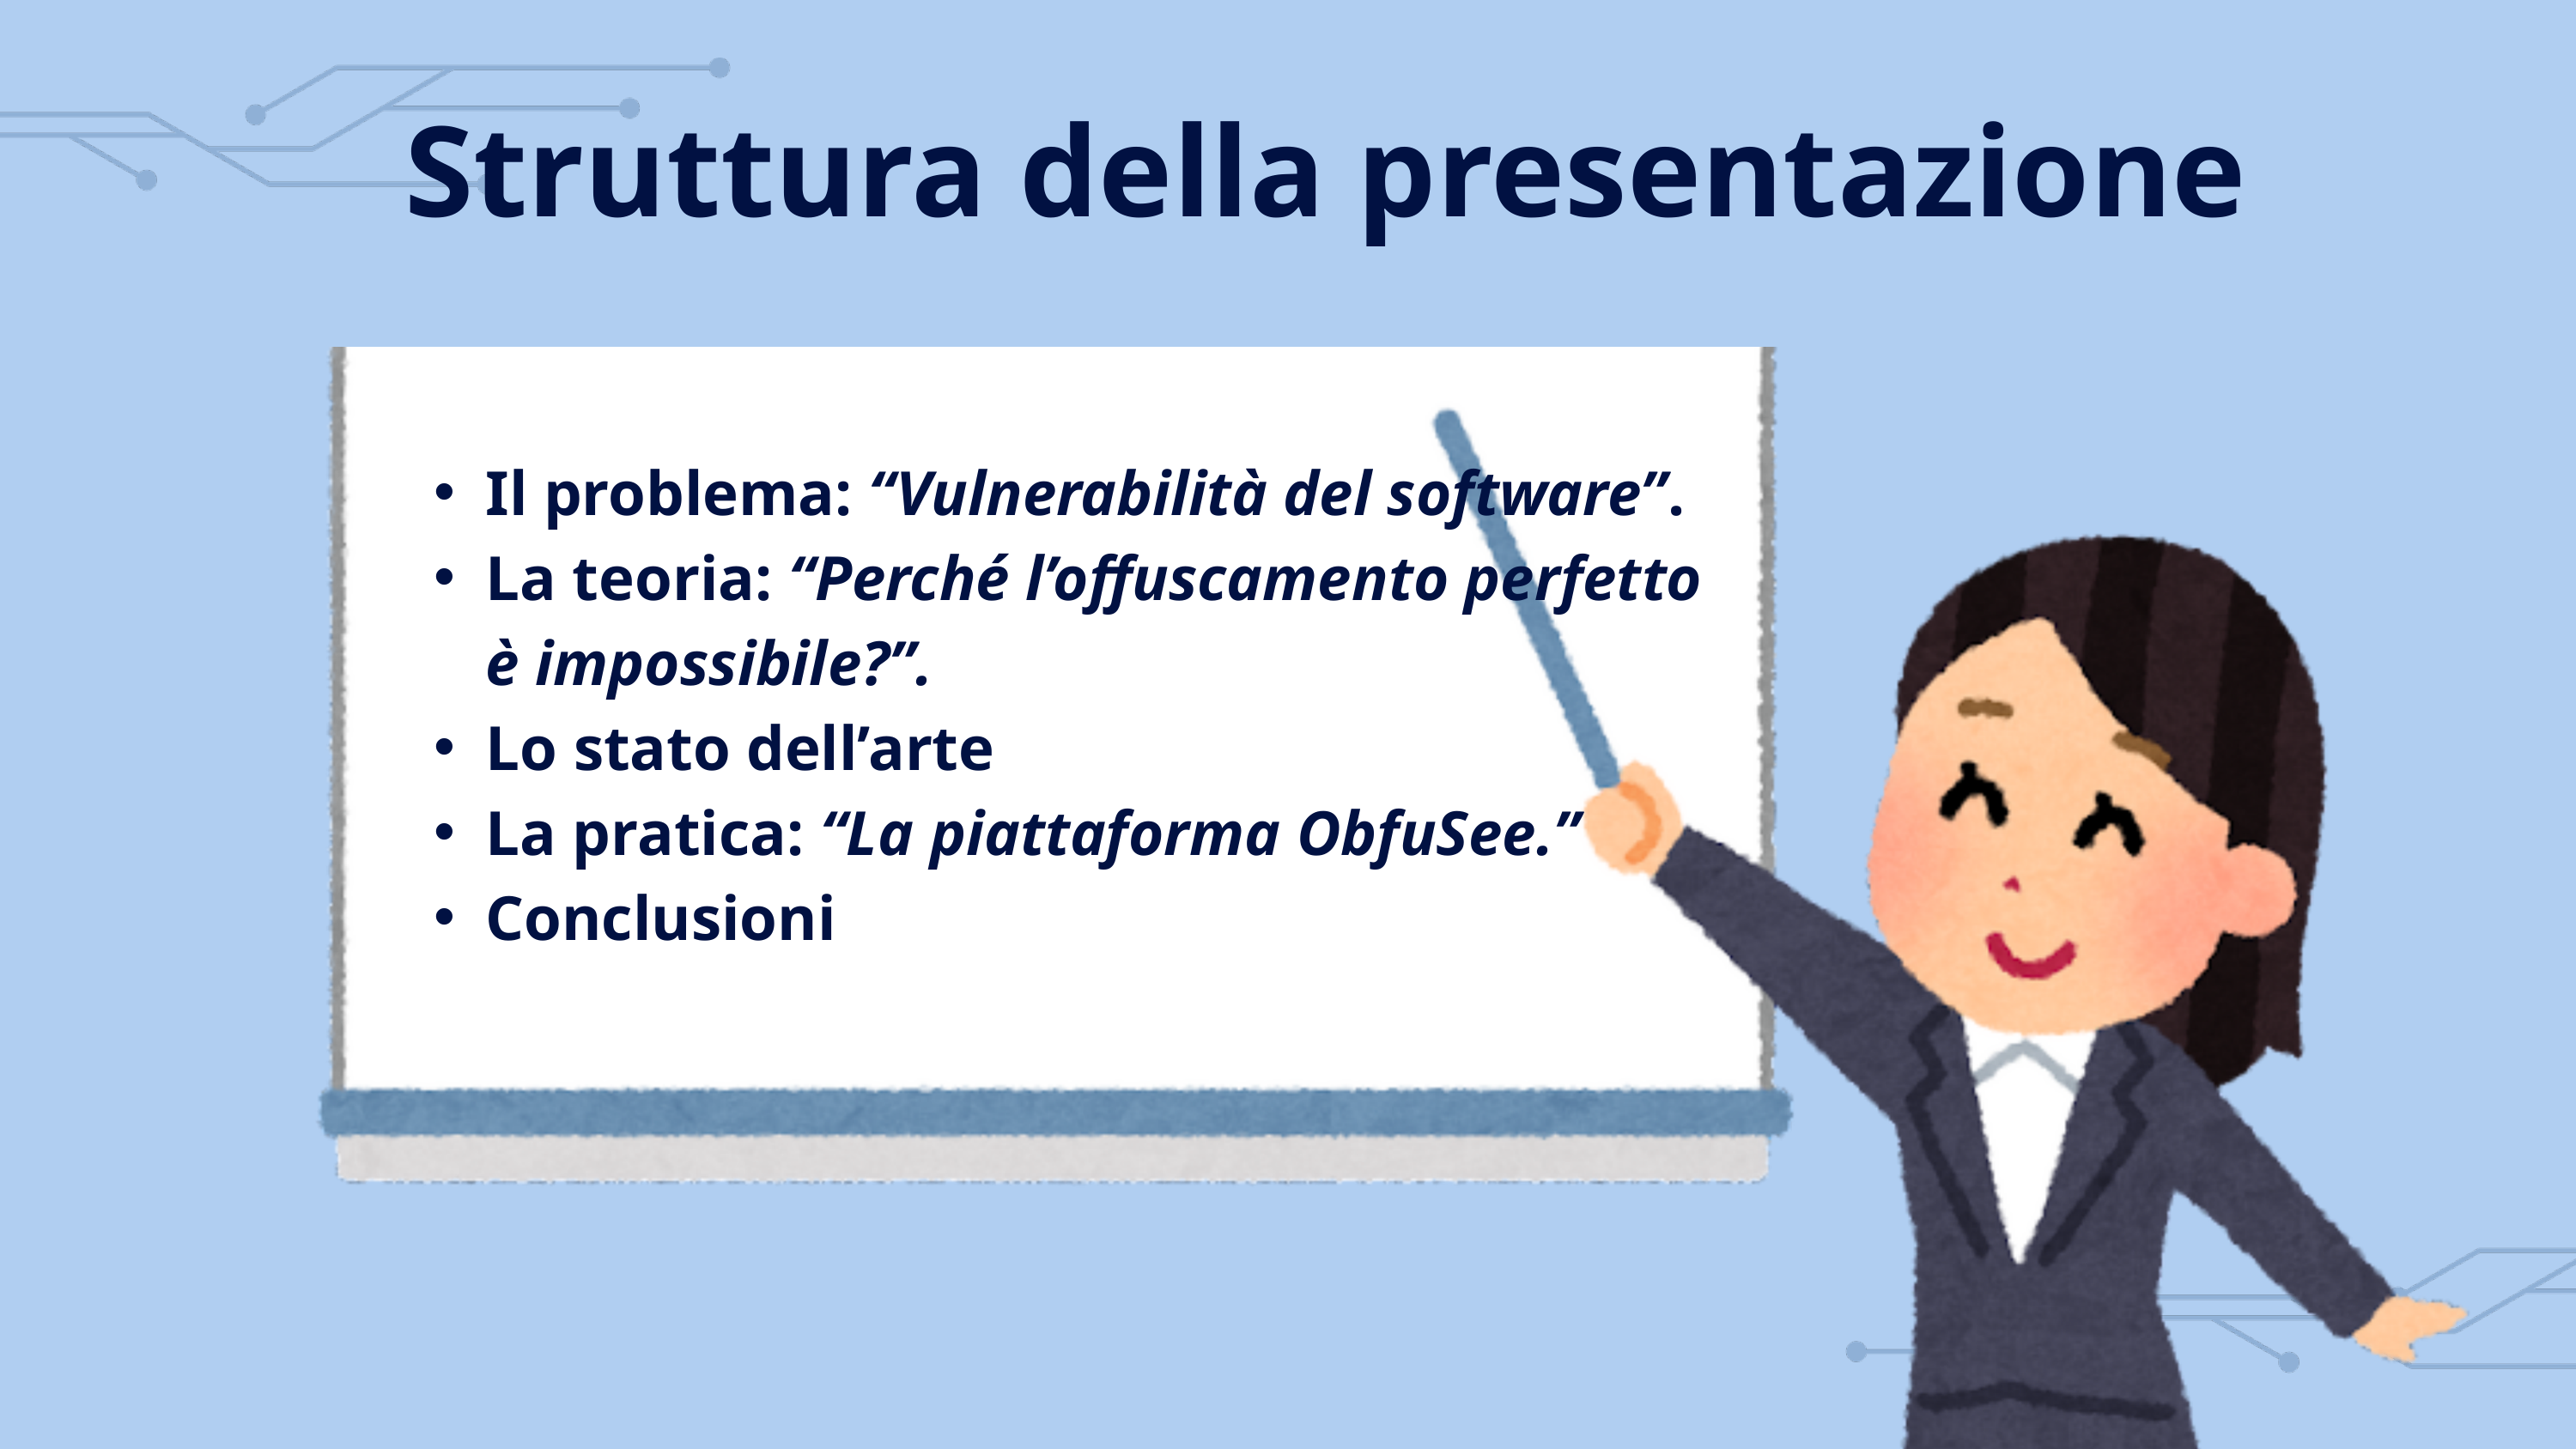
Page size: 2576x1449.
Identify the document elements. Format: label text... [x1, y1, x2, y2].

text_box [0, 58, 732, 209]
text_box [315, 347, 2470, 1449]
text_box Struttura della presentazione [404, 128, 2382, 242]
text_box Il problema: “Vulnerabilità del software”. La teoria: “Perché l’offuscamento perfetto è impossibile?”. Lo stato dell’arte La pratica: “La piattaforma ObfuSee.” Conclusioni [382, 441, 1737, 1039]
text_box [2470, 1240, 2576, 1391]
